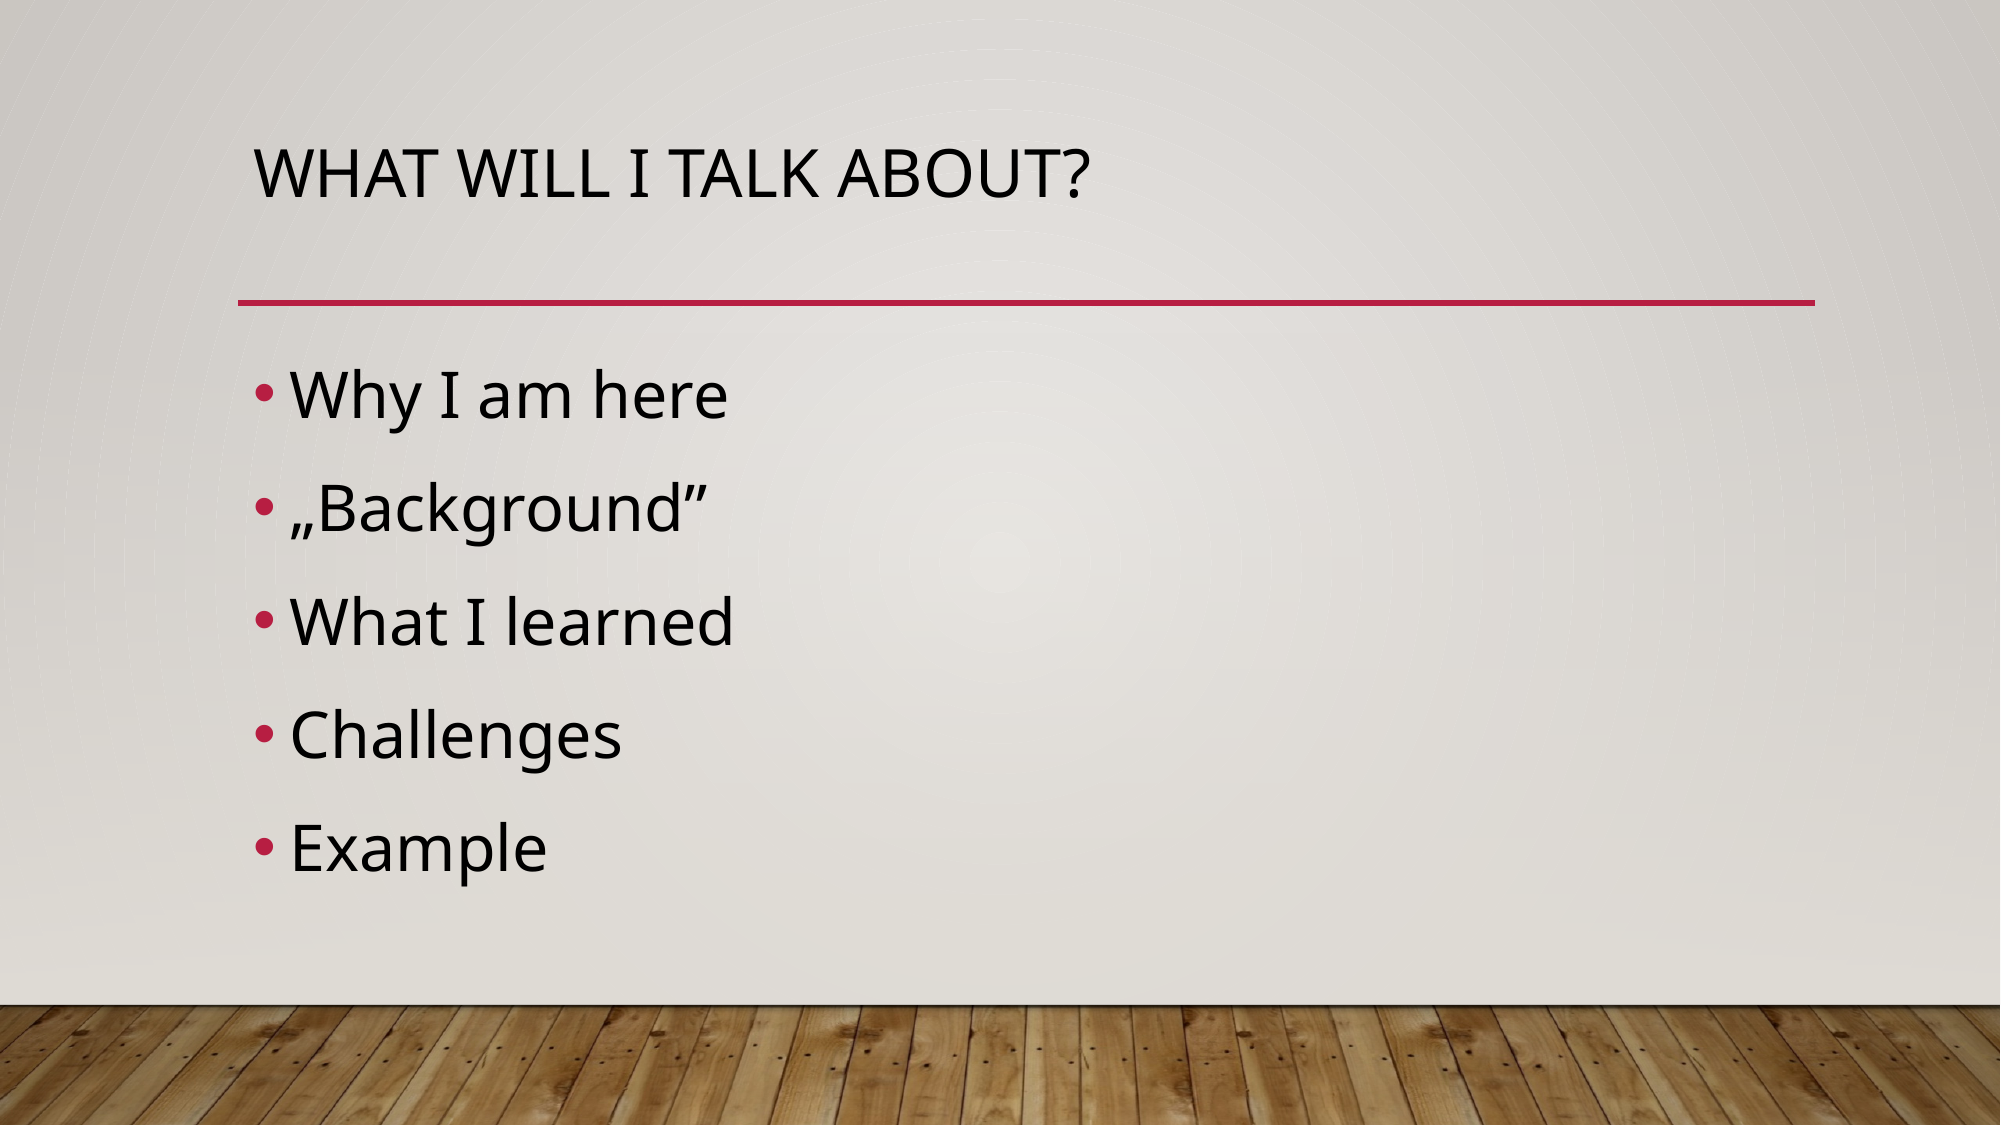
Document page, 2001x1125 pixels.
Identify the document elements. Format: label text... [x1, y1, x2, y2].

picture [0, 1005, 2000, 1125]
title What will I talk about? [238, 131, 1814, 305]
list Why I am here „Background” What I learned Challenges Example [238, 330, 1814, 897]
